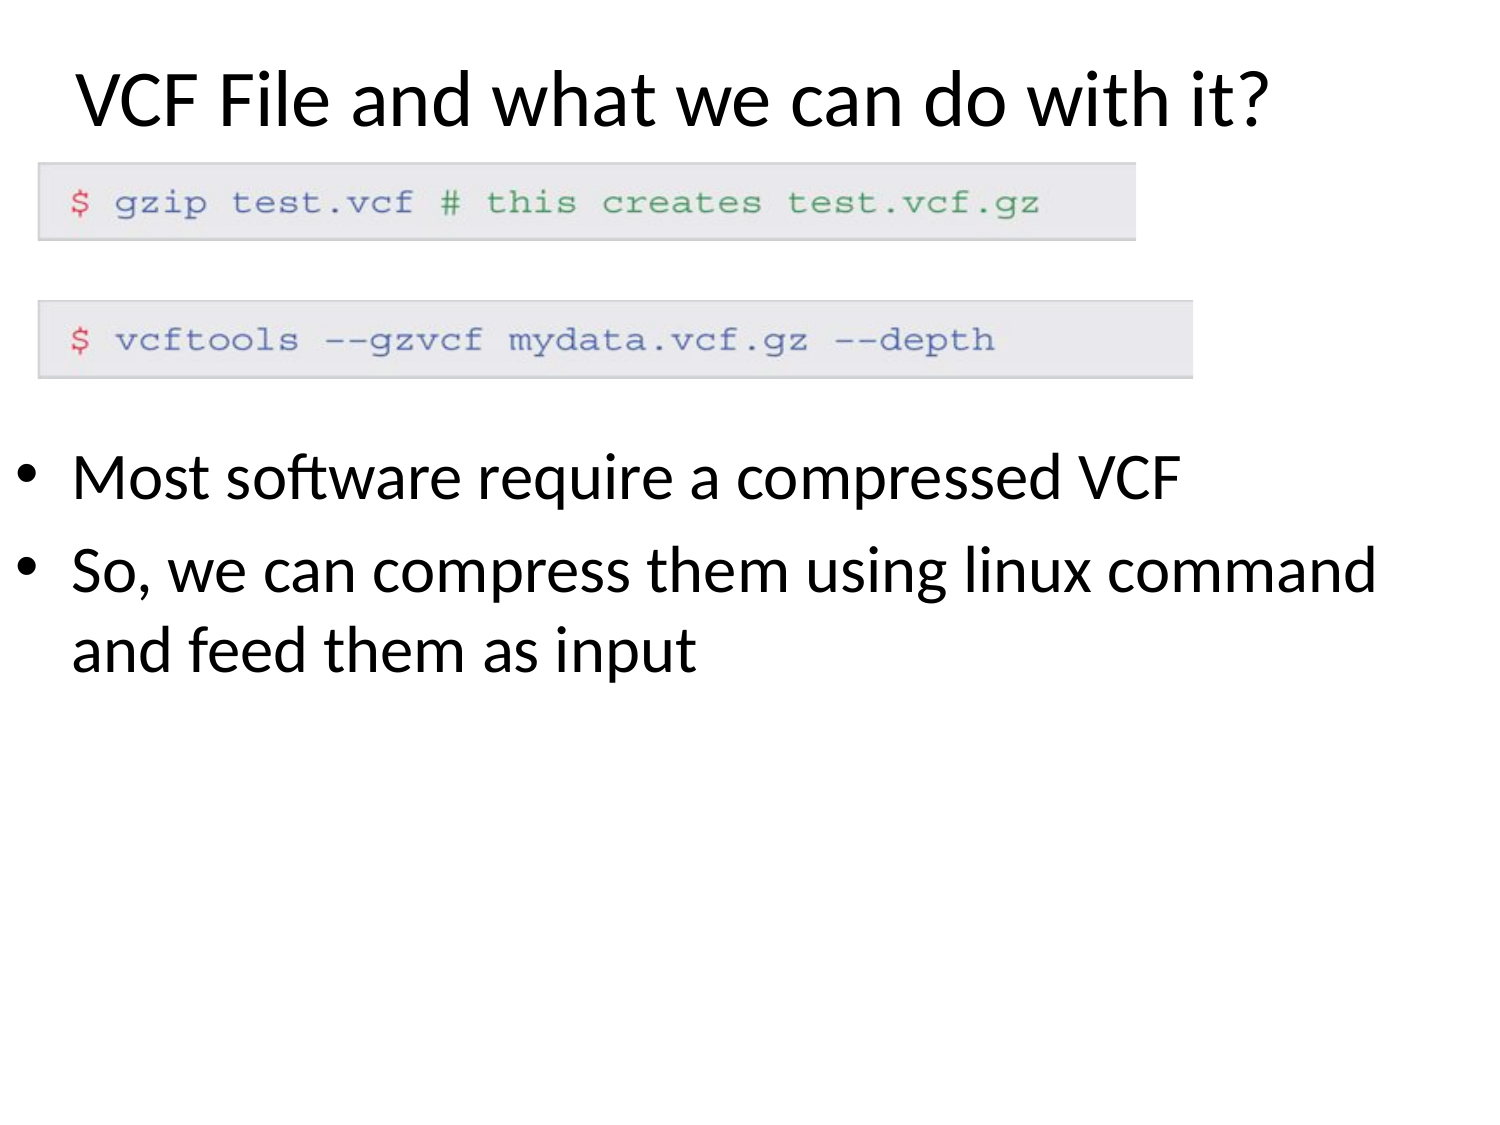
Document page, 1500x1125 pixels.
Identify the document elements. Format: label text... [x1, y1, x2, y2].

picture [37, 162, 1137, 241]
list Most software require a compressed VCF So, we can compress them using linux command and feed them as input [0, 425, 1500, 868]
title VCF File and what we can do with it? [0, 0, 1350, 188]
picture [37, 299, 1194, 379]
